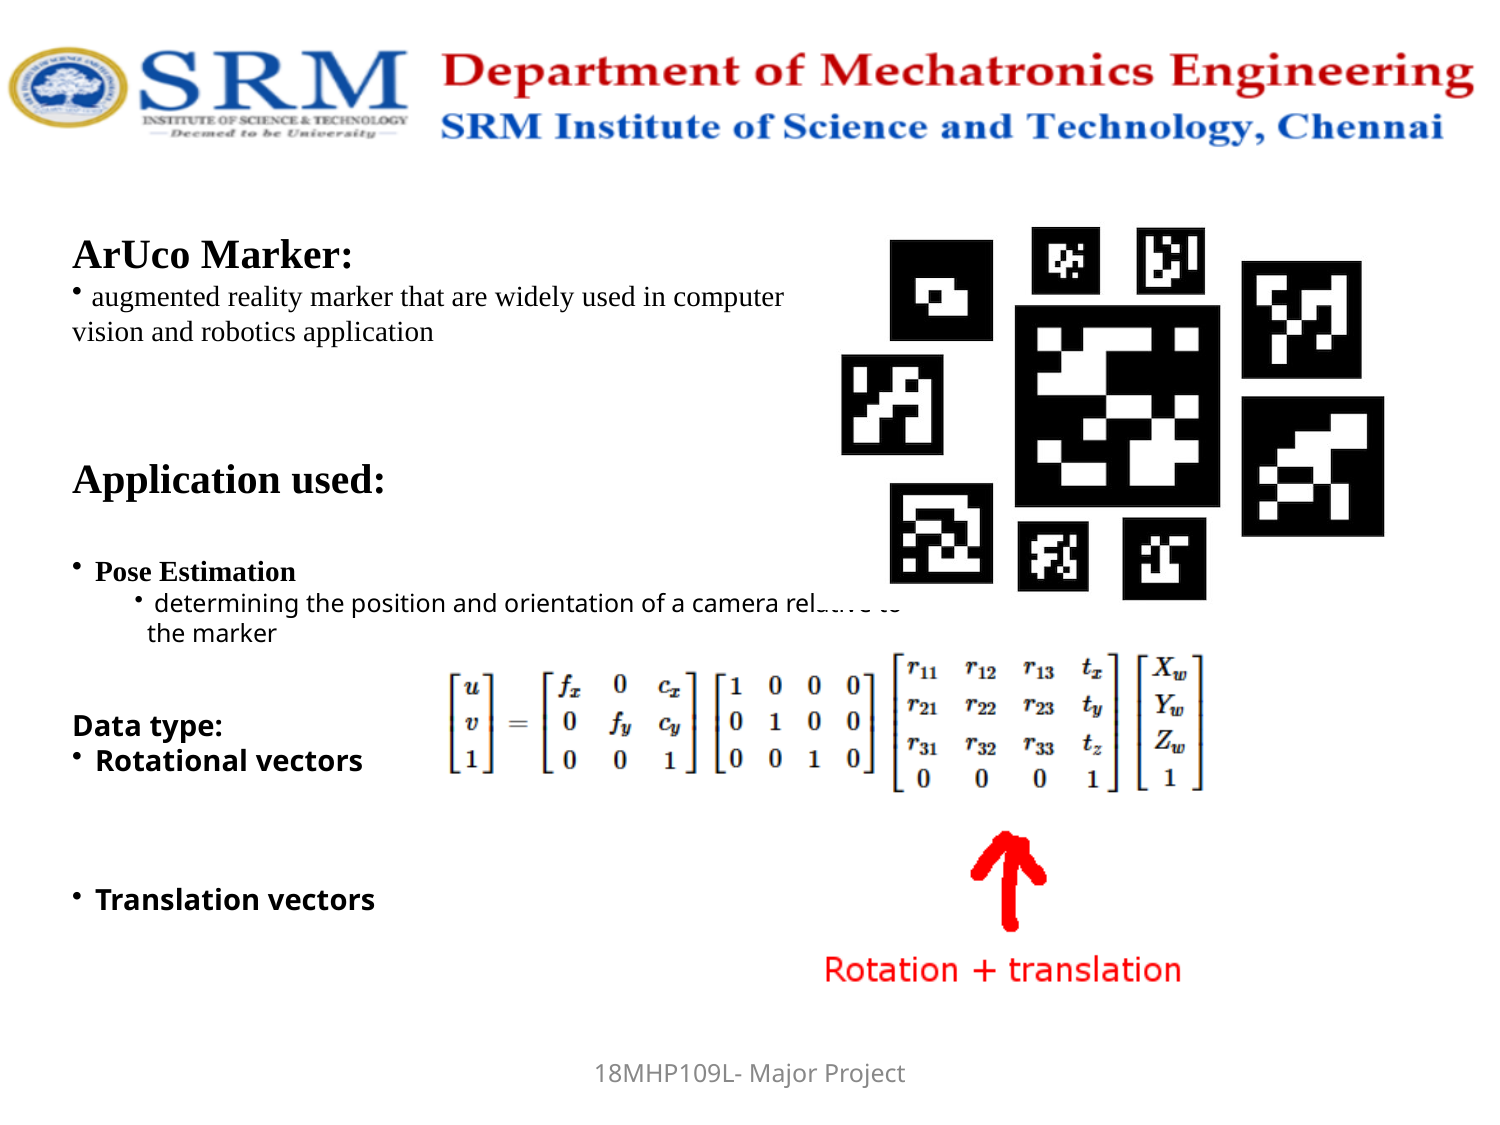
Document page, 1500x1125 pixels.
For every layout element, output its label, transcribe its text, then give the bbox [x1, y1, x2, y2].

text_box 18MHP109L- Major Project [504, 1050, 996, 1096]
picture [437, 645, 1222, 1002]
picture [0, 0, 1500, 186]
picture [816, 221, 1404, 611]
list ArUco Marker: augmented reality marker that are widely used in computer vision and robotics application Application used: Pose Estimation determining the position and orientation of a camera relative to the marker Data type: Rotational vectors Translation vectors [64, 219, 1398, 1014]
